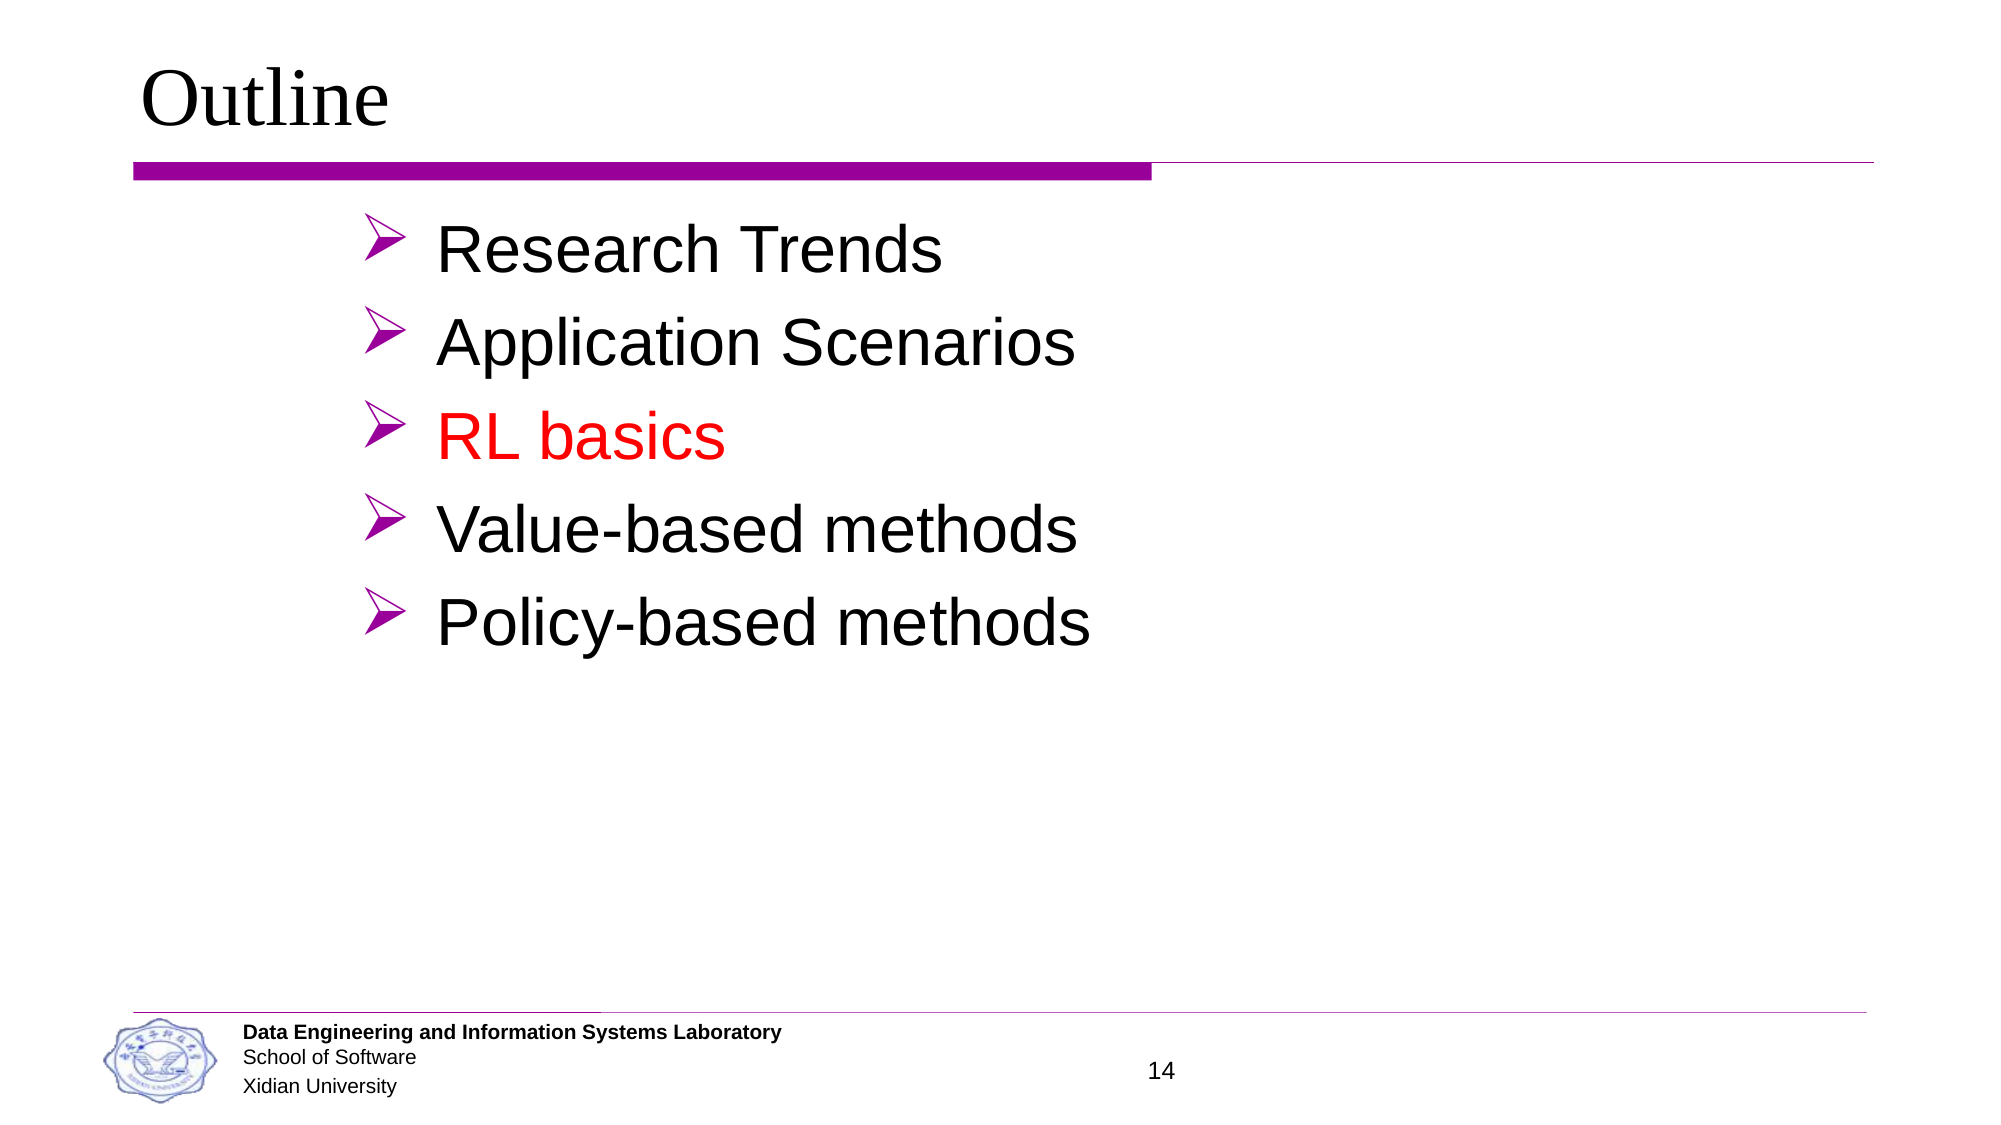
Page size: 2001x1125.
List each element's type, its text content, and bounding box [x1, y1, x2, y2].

list Research Trends Application Scenarios RL basics Value-based methods Policy-based methods [344, 198, 1658, 959]
title Outline [125, 24, 1876, 150]
picture [102, 1017, 219, 1106]
slide_number 14 [953, 1046, 1371, 1085]
